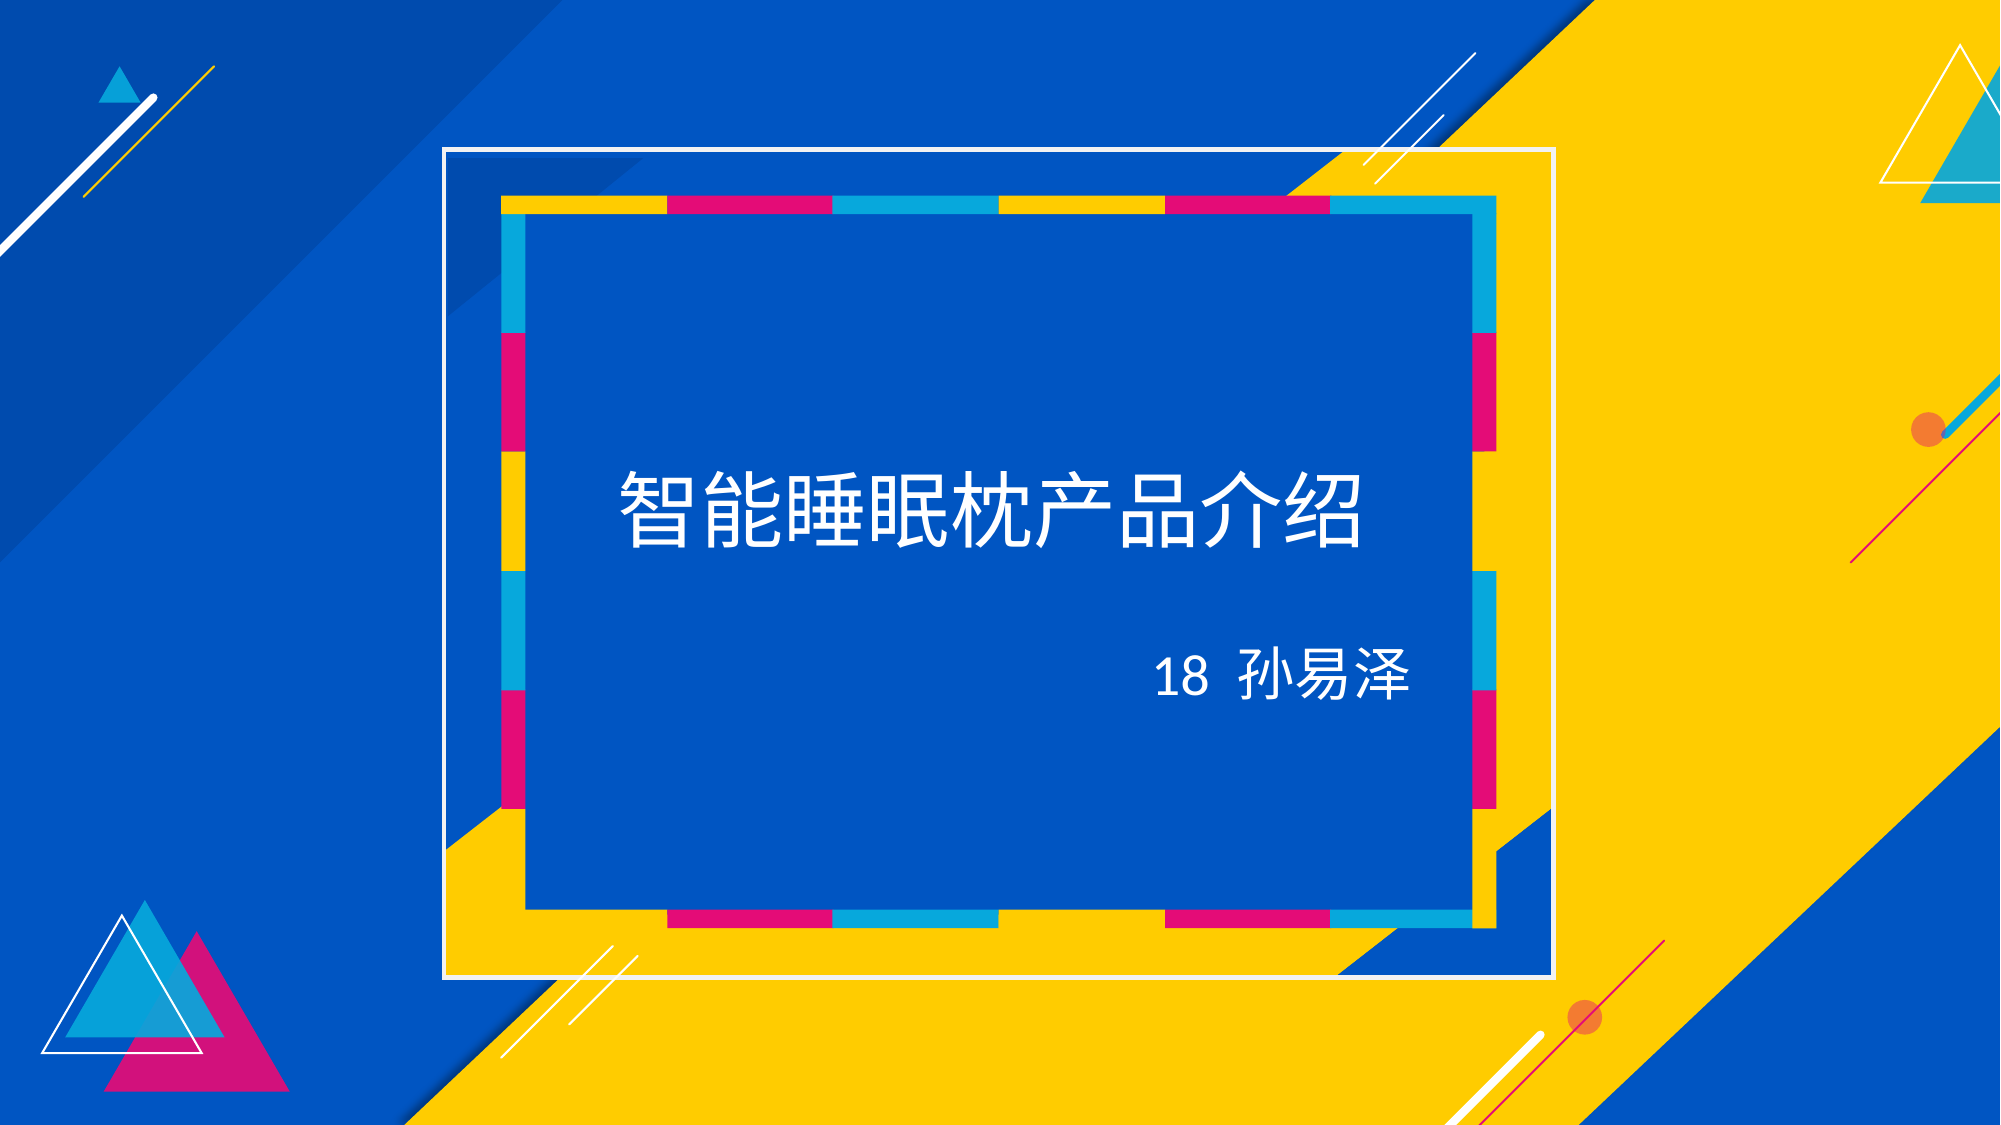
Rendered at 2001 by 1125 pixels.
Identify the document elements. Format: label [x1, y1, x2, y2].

text_box [402, 980, 1470, 1125]
text_box [40, 913, 204, 1055]
text_box [83, 66, 215, 197]
text_box [1986, 63, 2000, 110]
text_box [1850, 343, 2000, 563]
text_box [1391, 1034, 1470, 1125]
text_box [1363, 53, 1476, 165]
text_box [1470, 940, 1665, 1125]
text_box [129, 897, 227, 1039]
text_box [0, 97, 154, 279]
text_box [1918, 184, 2000, 205]
text_box [1878, 43, 2000, 184]
text_box [444, 149, 1554, 978]
text_box [0, 0, 564, 564]
text_box [500, 195, 1497, 929]
text_box [1476, 0, 2000, 1045]
text_box [1375, 165, 1444, 184]
text_box [101, 929, 292, 1093]
text_box [613, 955, 638, 1025]
text_box [501, 945, 613, 1058]
